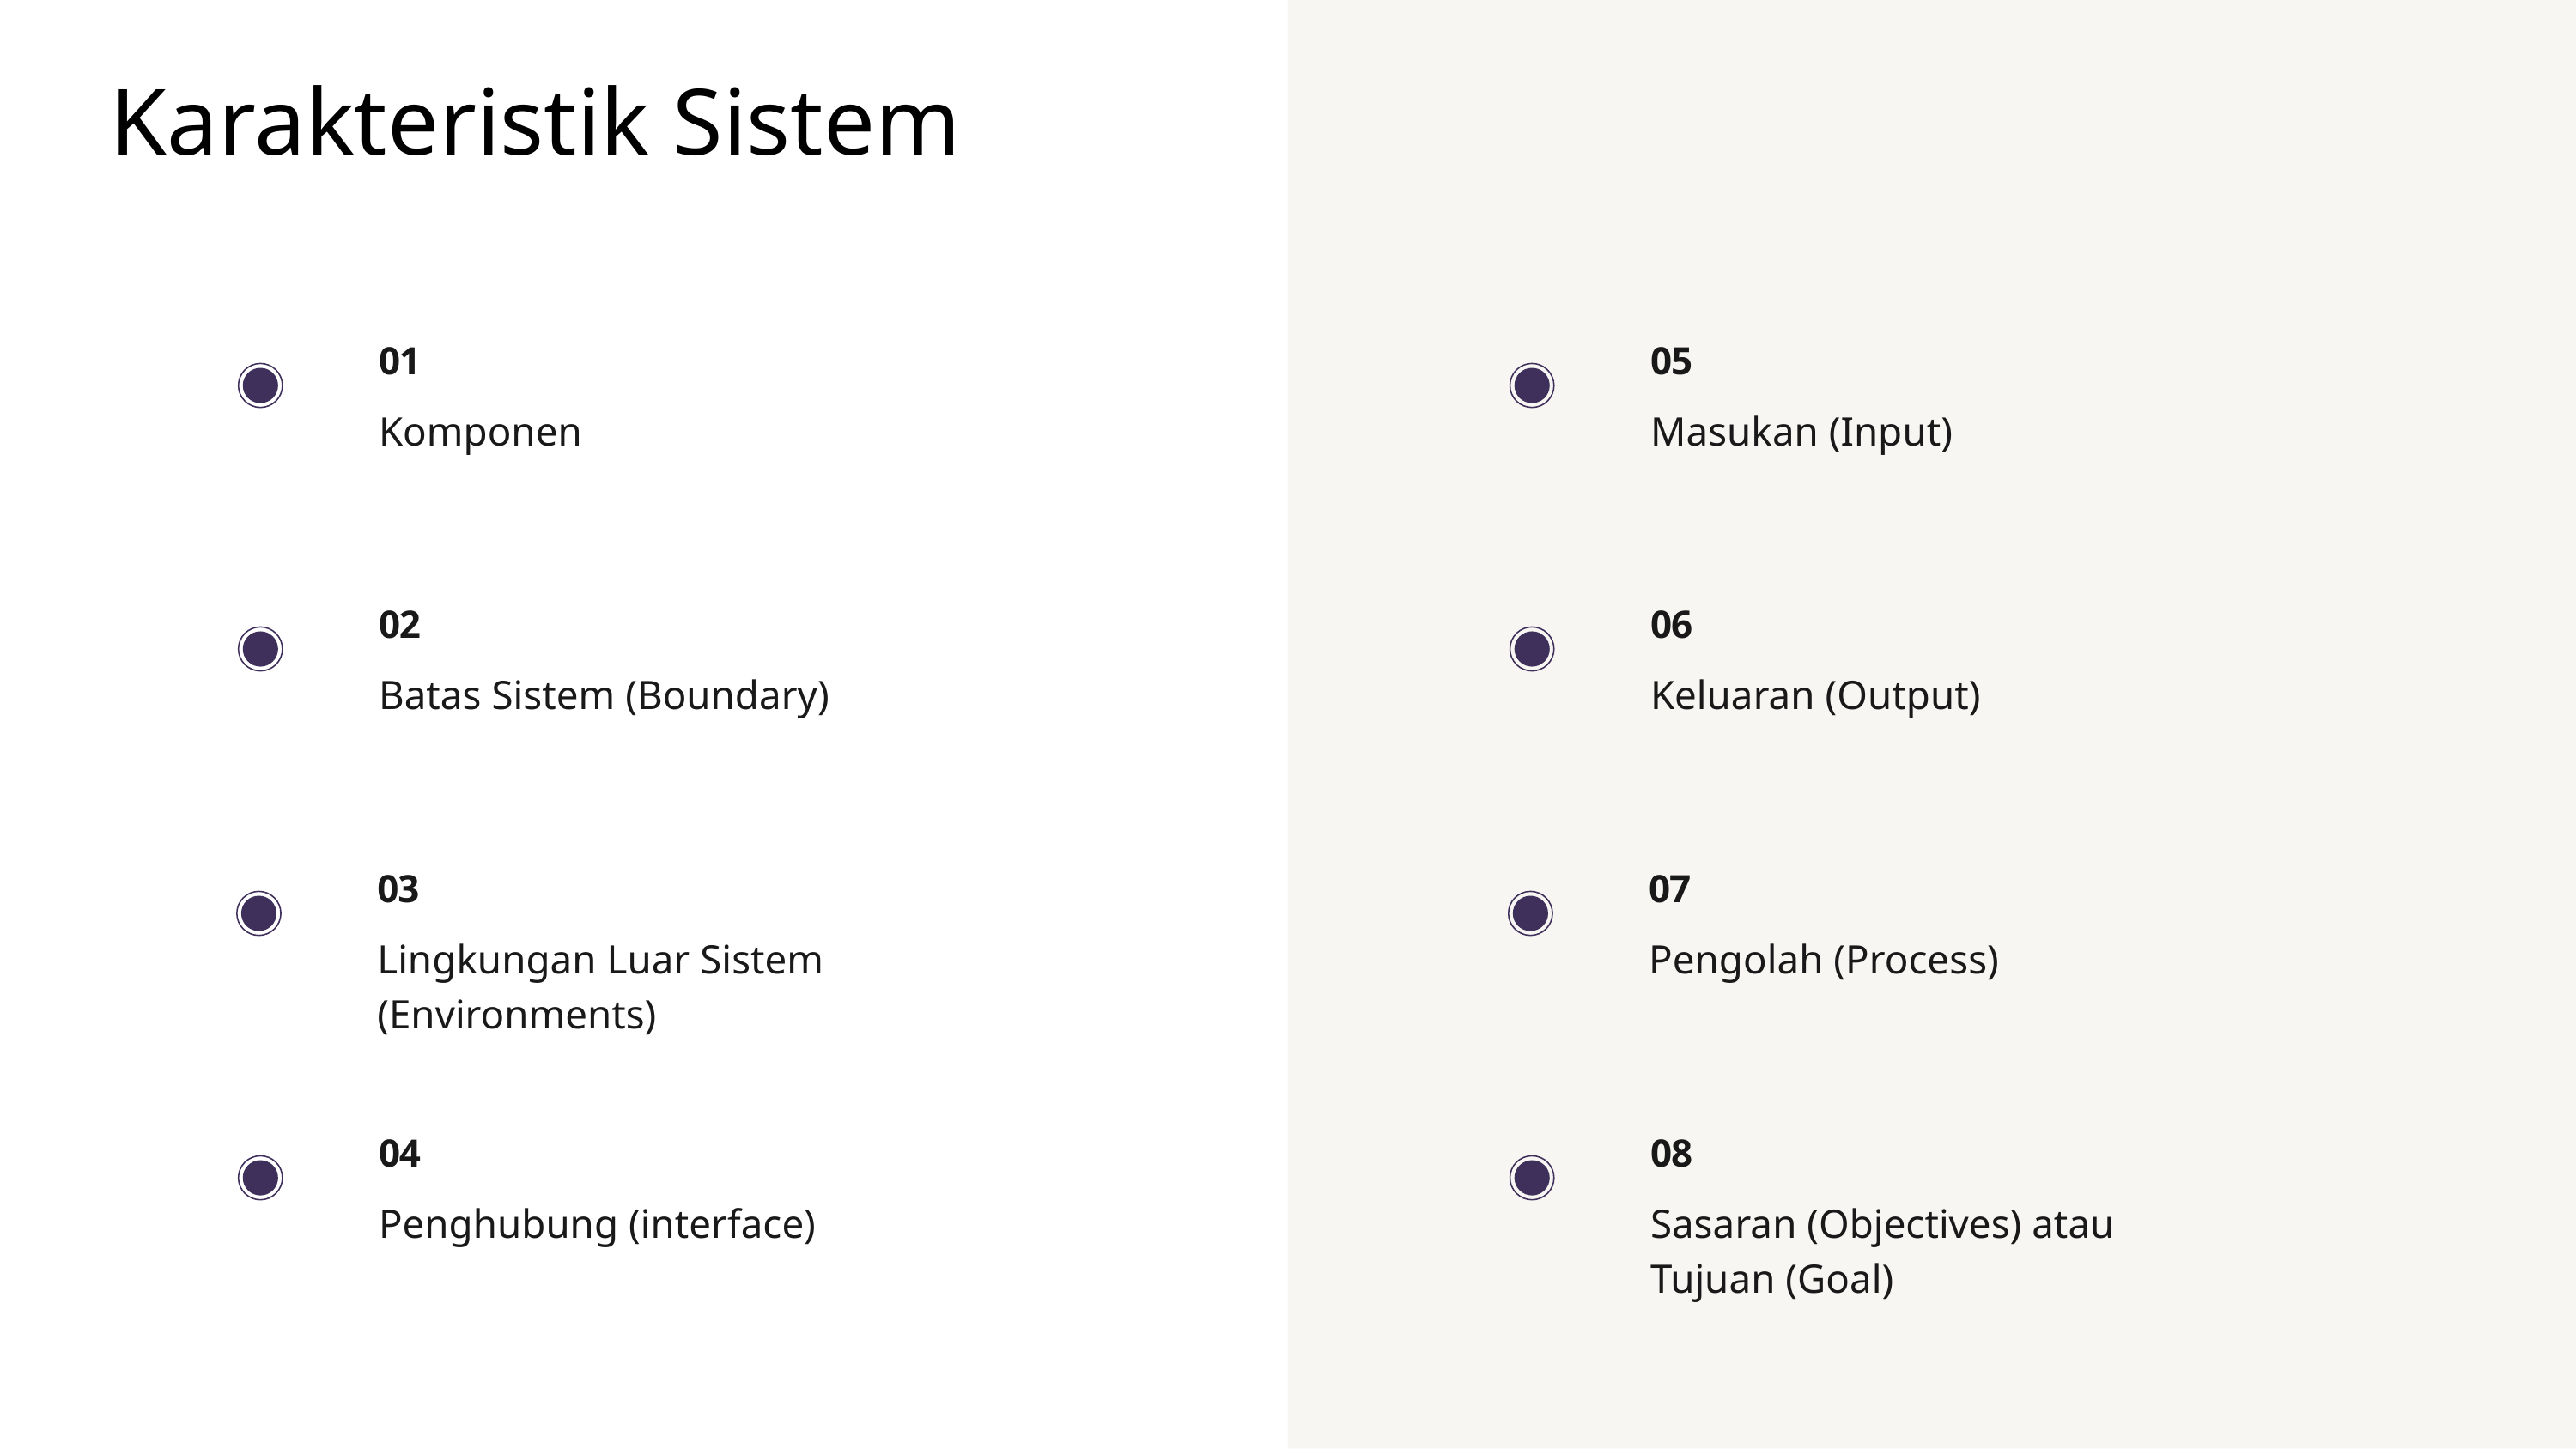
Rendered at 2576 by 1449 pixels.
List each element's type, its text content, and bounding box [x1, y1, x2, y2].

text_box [1509, 362, 1555, 409]
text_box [1507, 890, 1554, 937]
text_box Karakteristik Sistem [110, 63, 971, 173]
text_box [378, 335, 917, 449]
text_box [378, 598, 917, 712]
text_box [237, 362, 283, 409]
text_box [235, 890, 283, 937]
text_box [377, 863, 915, 1031]
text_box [1649, 1127, 2189, 1295]
text_box [1287, 0, 2576, 1449]
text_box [1649, 598, 2189, 712]
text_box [237, 1155, 283, 1201]
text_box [1649, 335, 2189, 448]
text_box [1509, 626, 1555, 672]
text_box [1509, 1155, 1555, 1201]
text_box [1648, 863, 2187, 976]
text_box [378, 1127, 917, 1240]
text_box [237, 626, 283, 672]
